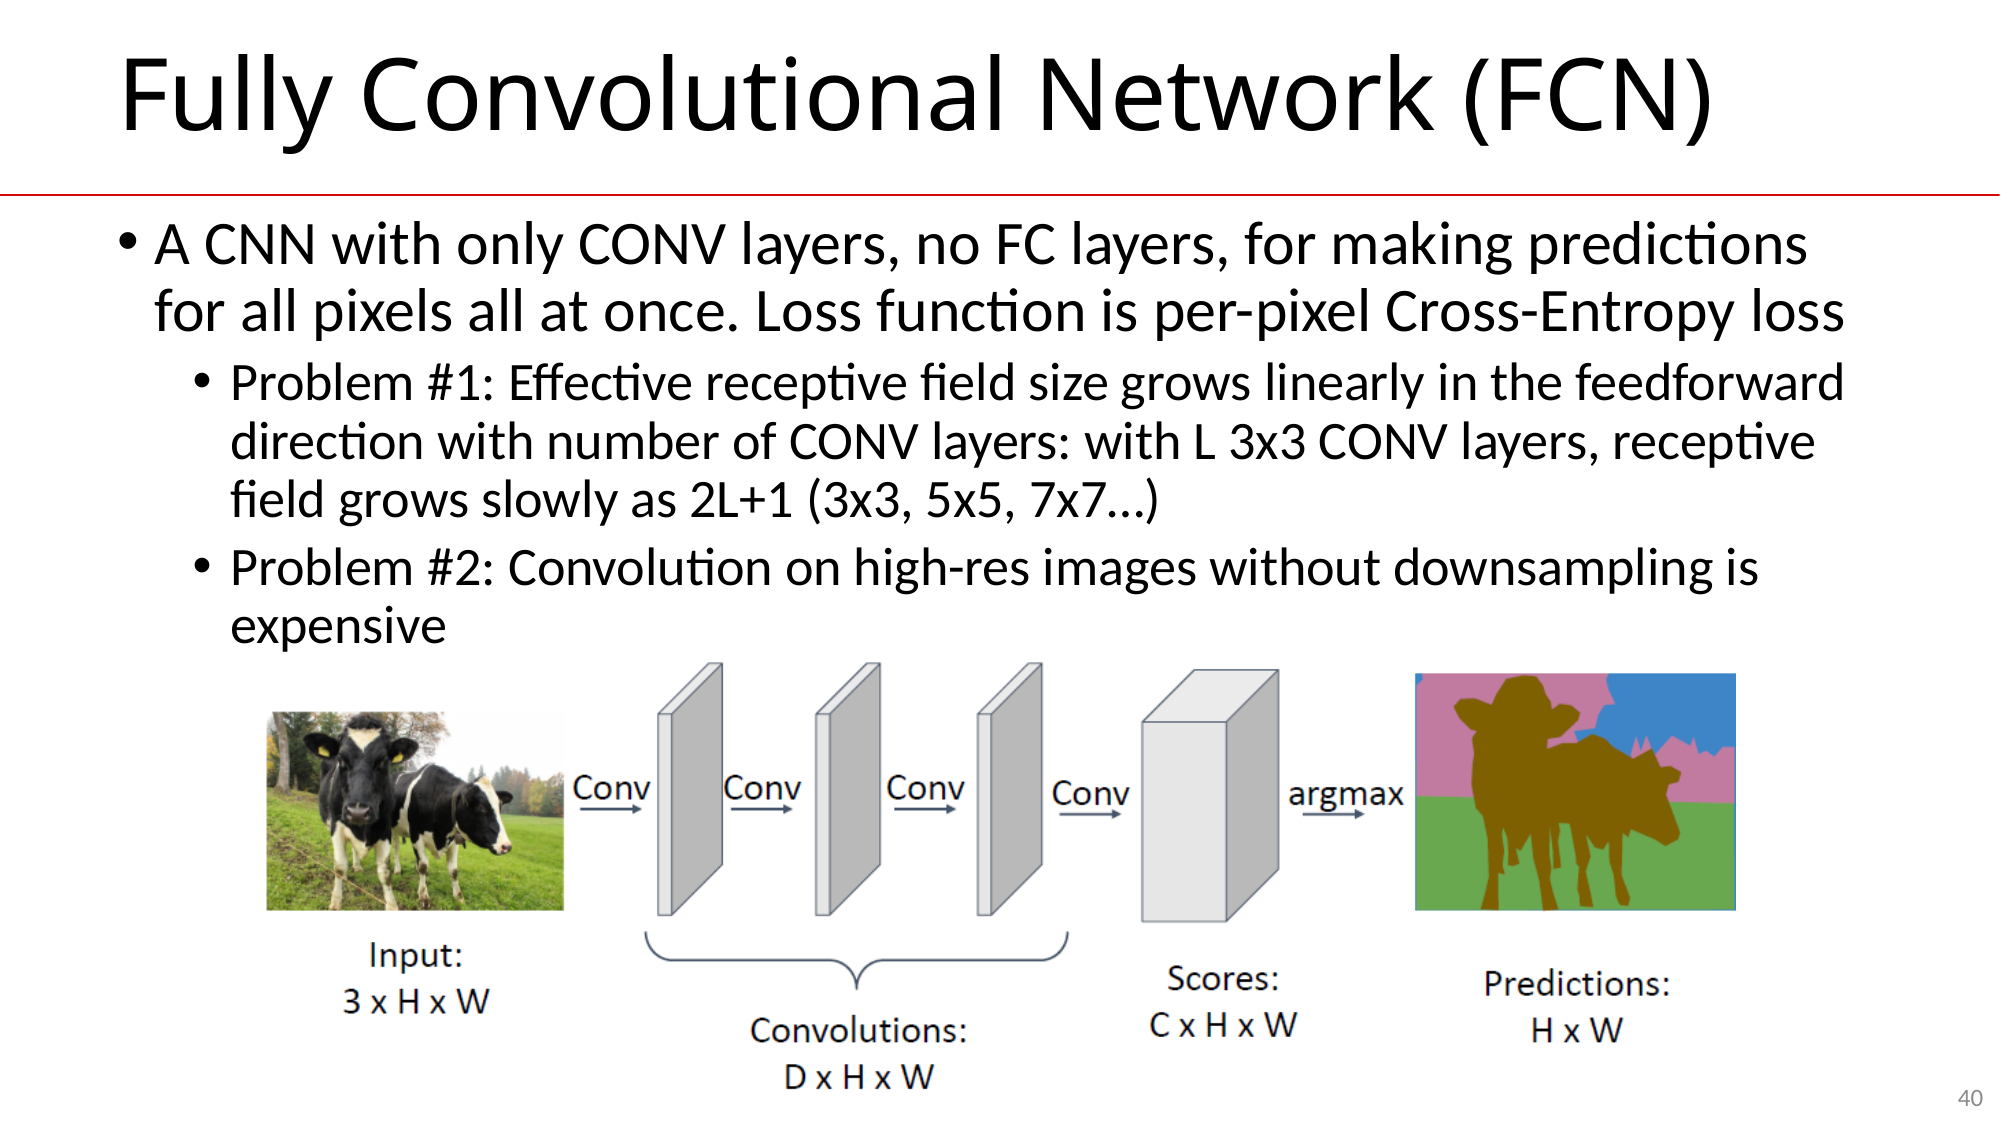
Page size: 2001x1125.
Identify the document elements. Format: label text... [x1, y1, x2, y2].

picture [264, 657, 1736, 1097]
slide_number 40 [1548, 1066, 1999, 1125]
list A CNN with only CONV layers, no FC layers, for making predictions for all pixels all at once. Loss function is per-pixel Cross-Entropy loss Problem #1: Effective receptive field size grows linearly in the feedforward direction with number of CONV layers: with L 3x3 CONV layers, receptive field grows slowly as 2L+1 (3x3, 5x5, 7x7…) Problem #2: Convolution on high-res images without downsampling is expensive [102, 203, 1899, 670]
title Fully Convolutional Network (FCN) [102, 10, 1899, 186]
